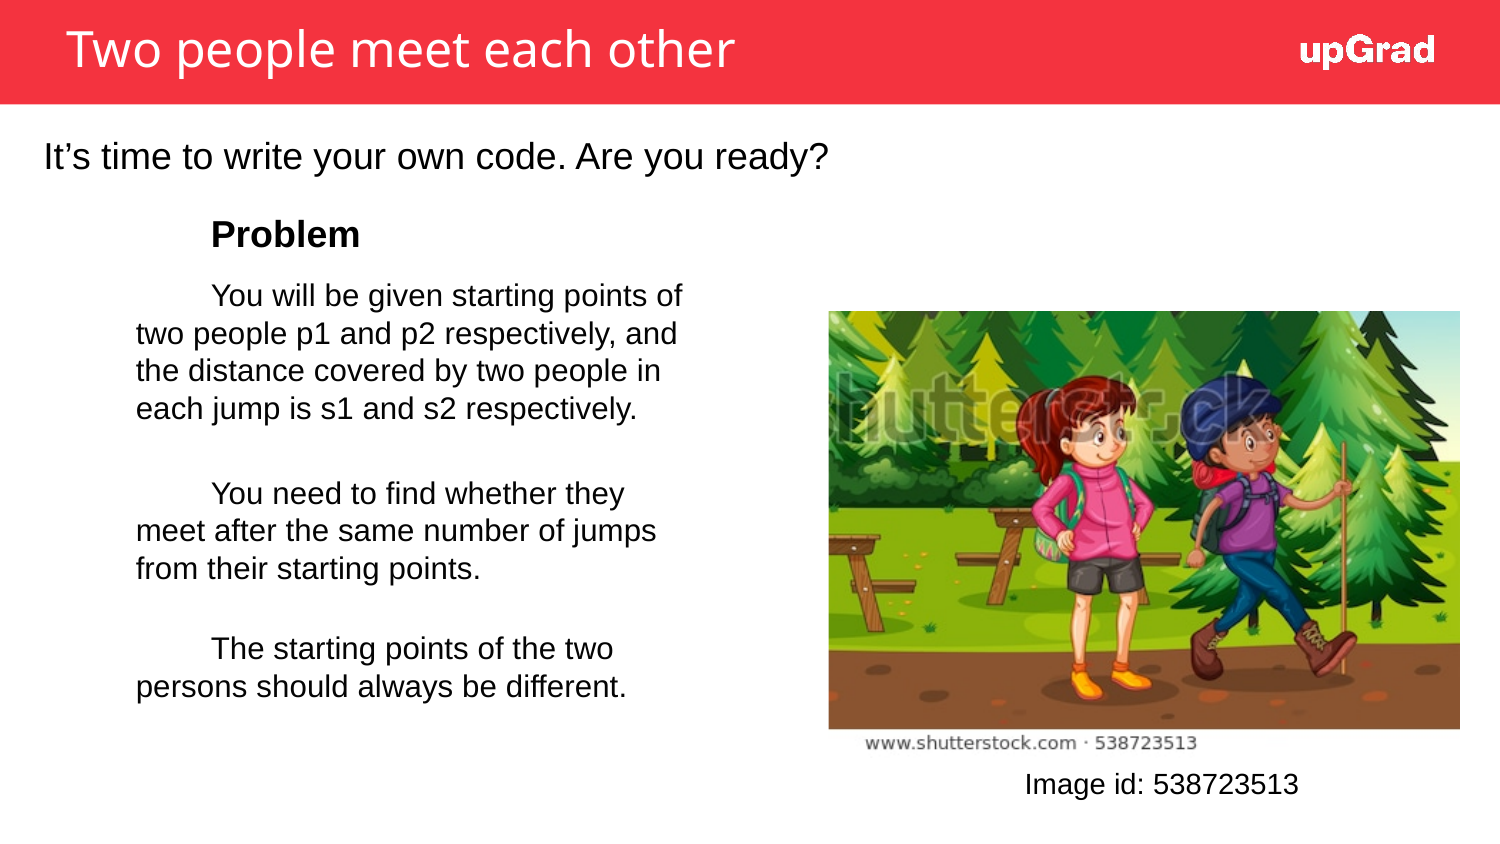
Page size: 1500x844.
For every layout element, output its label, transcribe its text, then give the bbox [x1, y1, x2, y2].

text_box Two people meet each other [63, 15, 1203, 80]
text_box [0, 0, 1500, 105]
text_box It’s time to write your own code. Are you ready? [28, 116, 1500, 195]
picture [828, 310, 1461, 758]
text_box Image id: 538723513 [1009, 766, 1445, 835]
text_box [1300, 34, 1434, 70]
text_box Problem You will be given starting points of two people p1 and p2 respectively, and the distance covered by two people in each jump is s1 and s2 respectively. You need to find whether they meet after the same number of jumps from their starting points. The starting points of the two persons should always be different. [0, 194, 709, 770]
